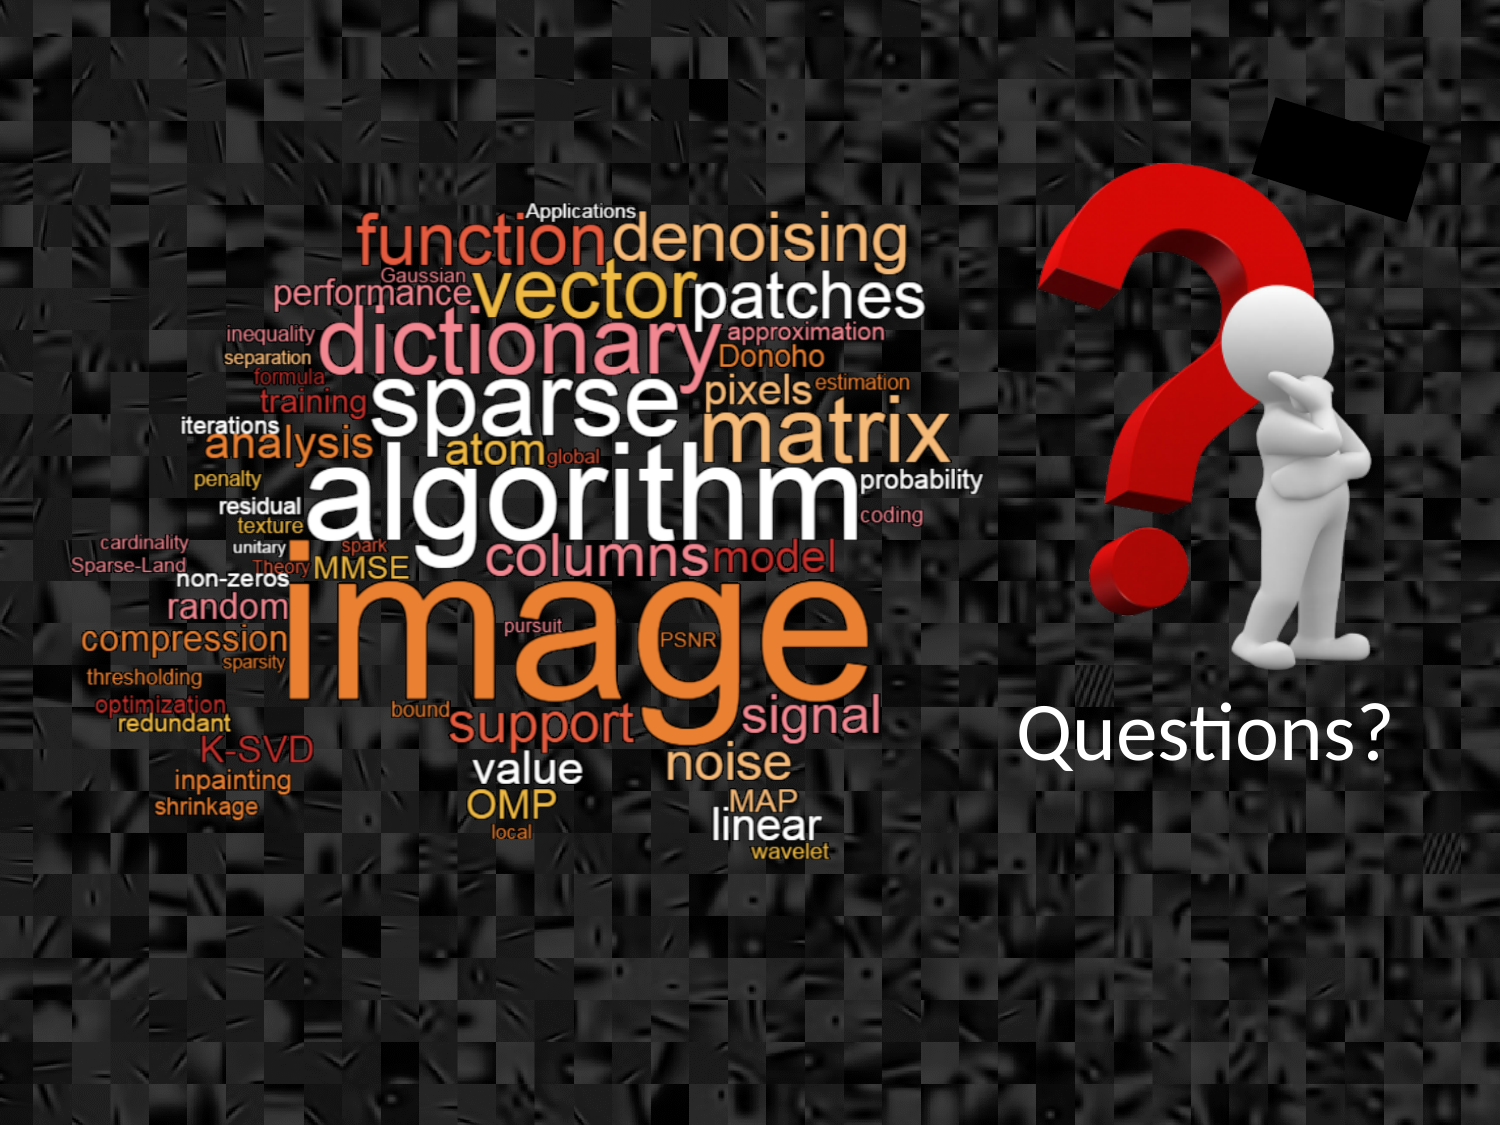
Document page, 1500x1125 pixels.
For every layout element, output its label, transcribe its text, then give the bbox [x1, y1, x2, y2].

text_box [1036, 119, 1423, 672]
text_box Questions? [1073, 669, 1458, 795]
picture [3, 159, 1068, 888]
text_box [0, 0, 1500, 1125]
